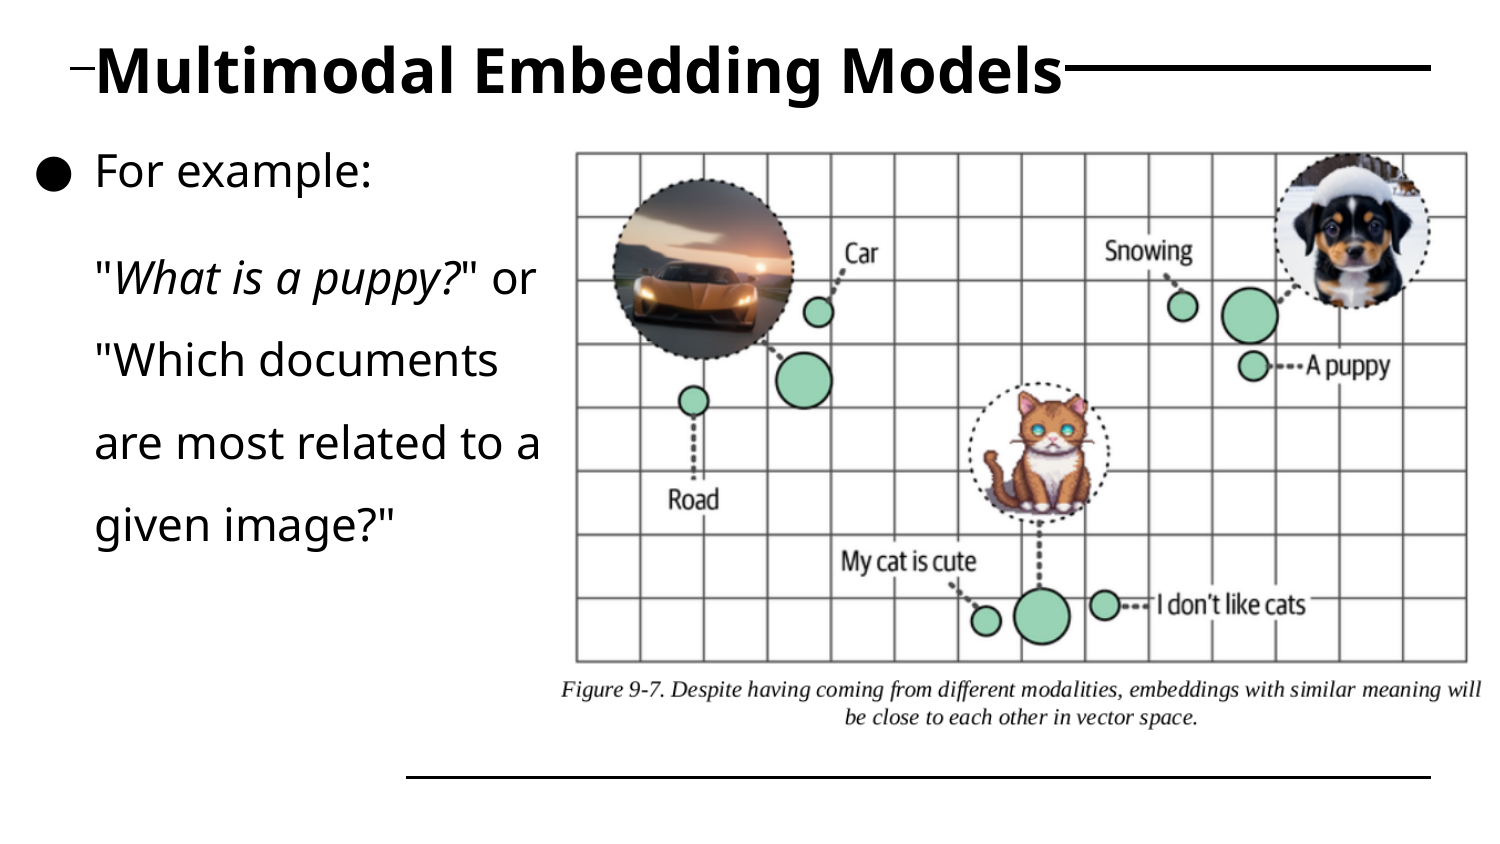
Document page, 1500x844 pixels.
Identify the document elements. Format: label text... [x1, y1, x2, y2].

title Multimodal Embedding Models [79, 16, 1341, 121]
list For example: "What is a puppy?" or "Which documents are most related to a given image?" [4, 98, 568, 819]
picture [559, 145, 1484, 730]
